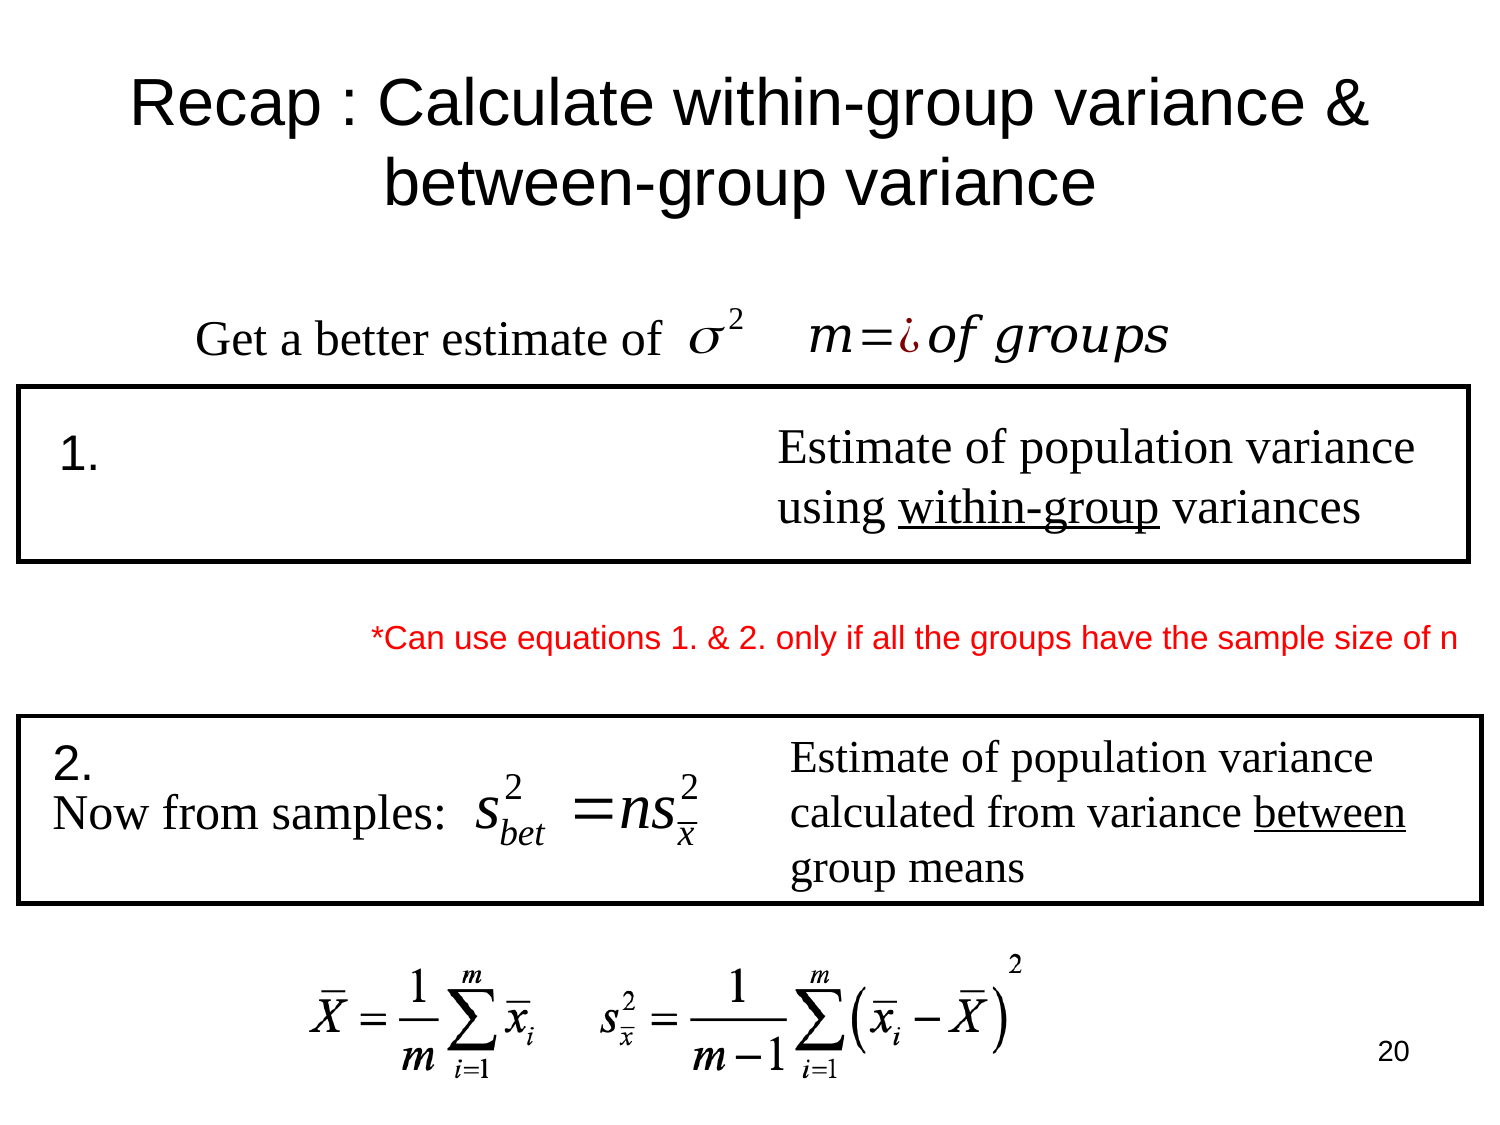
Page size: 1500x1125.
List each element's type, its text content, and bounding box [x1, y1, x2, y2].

picture [275, 927, 1076, 1117]
slide_number 20 [1080, 1024, 1425, 1103]
text_box *Can use equations 1. & 2. only if all the groups have the sample size of n [356, 608, 1476, 664]
title Recap : Calculate within-group variance & between-group variance [75, 45, 1425, 233]
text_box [18, 294, 1469, 562]
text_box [18, 715, 1482, 904]
text_box [87, 913, 1292, 1035]
